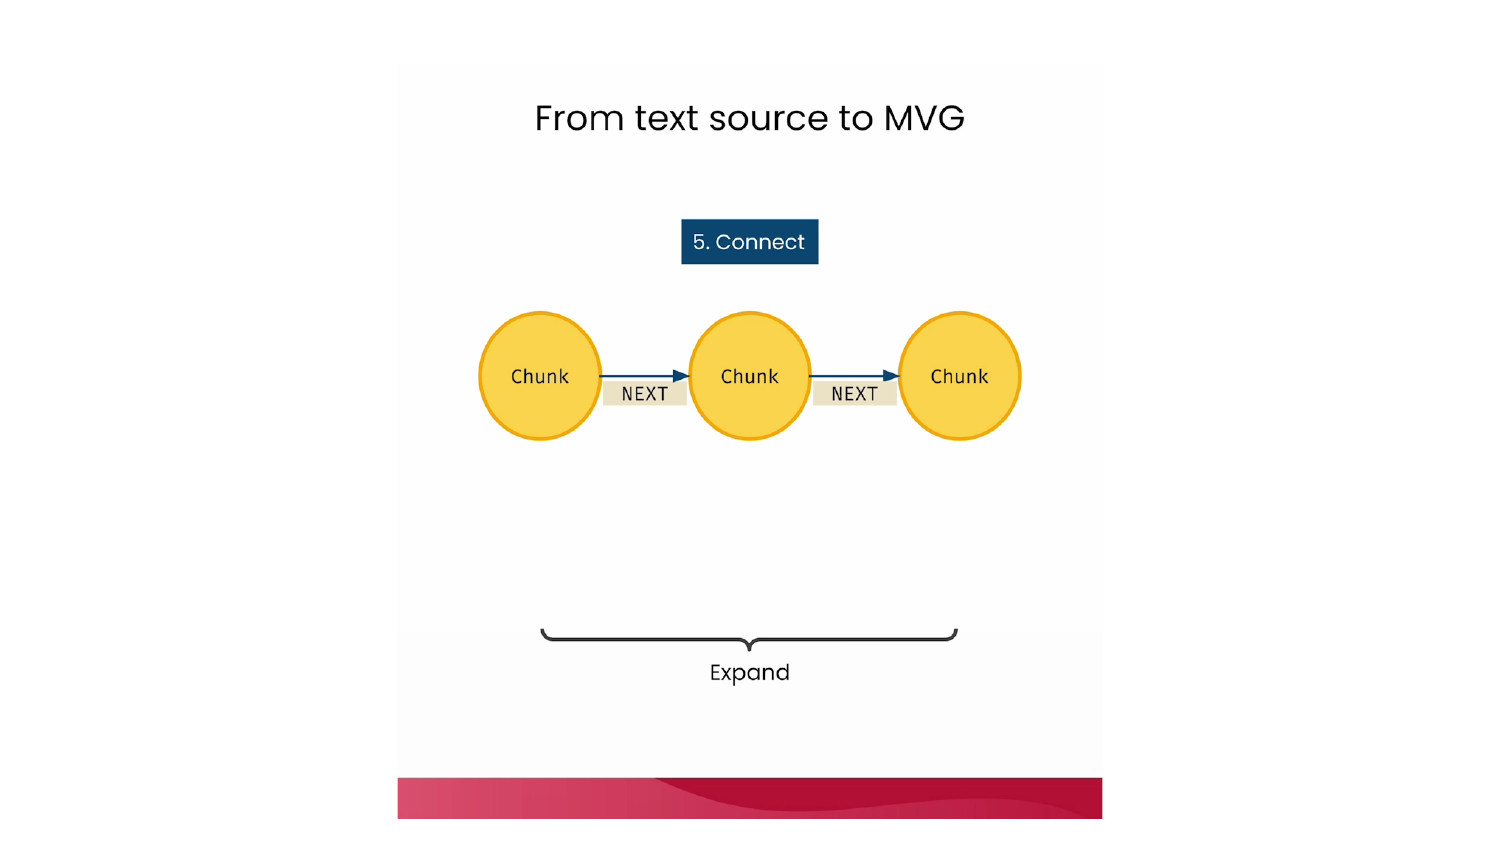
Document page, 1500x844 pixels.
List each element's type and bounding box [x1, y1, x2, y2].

picture [397, 64, 1103, 819]
